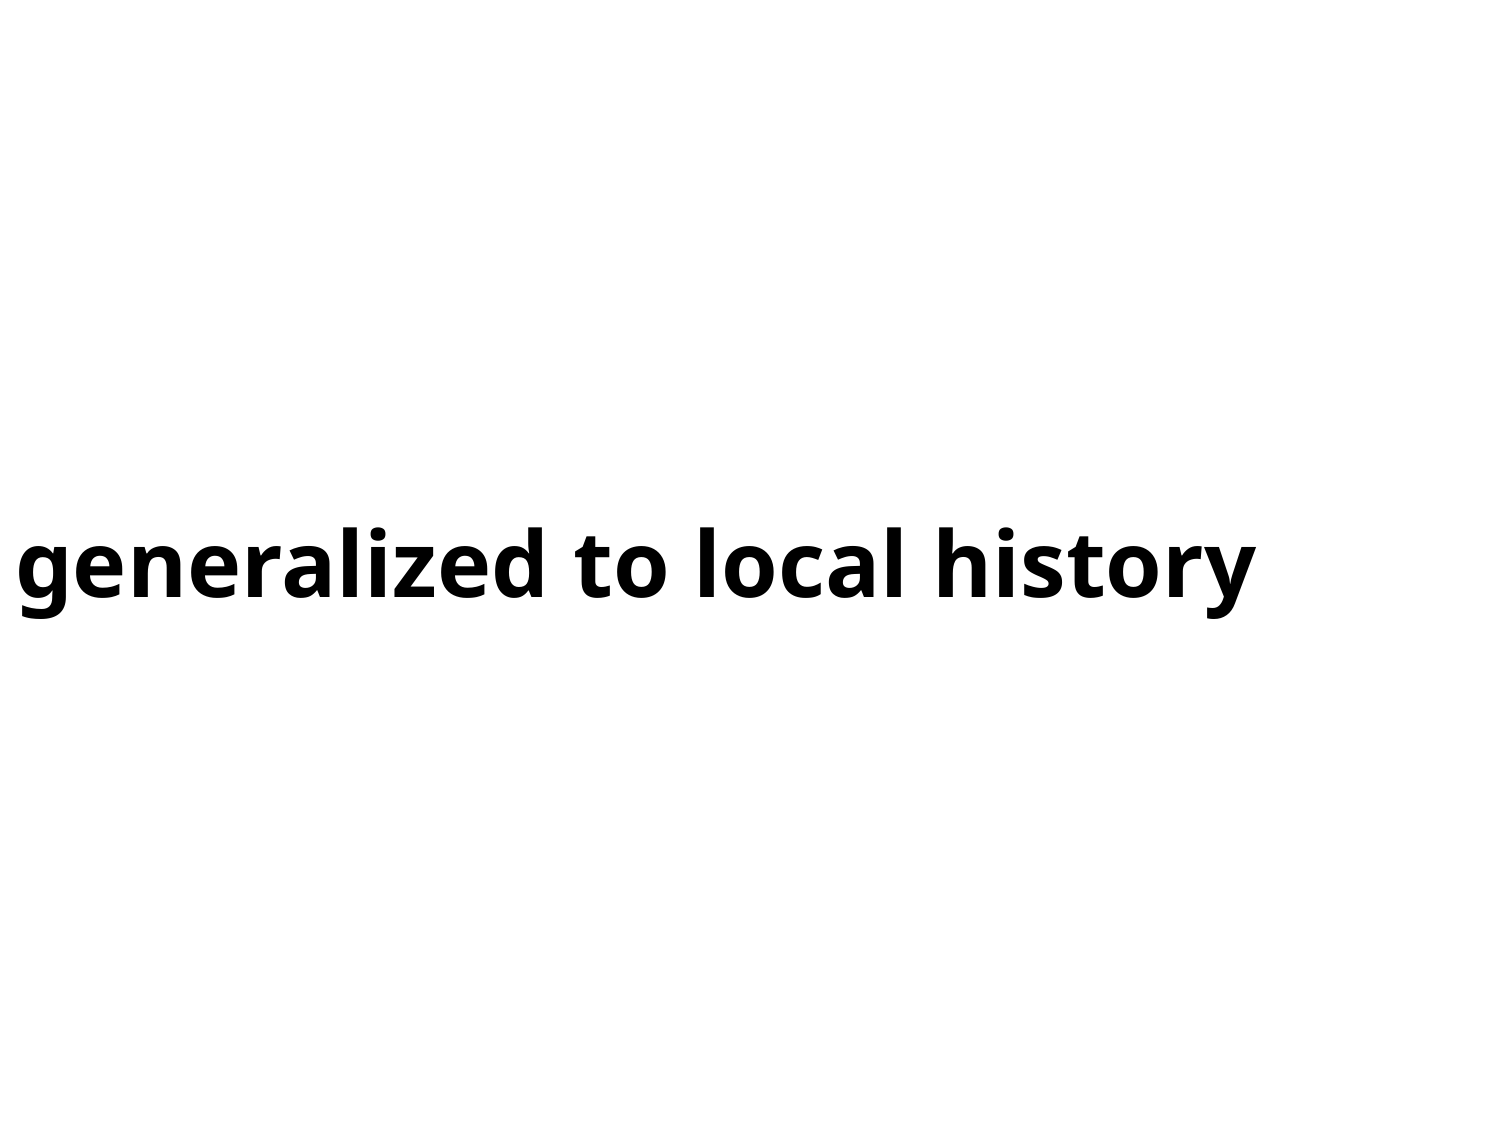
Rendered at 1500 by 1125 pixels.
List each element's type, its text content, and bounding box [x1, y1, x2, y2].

title generalized to local history [0, 349, 1500, 663]
